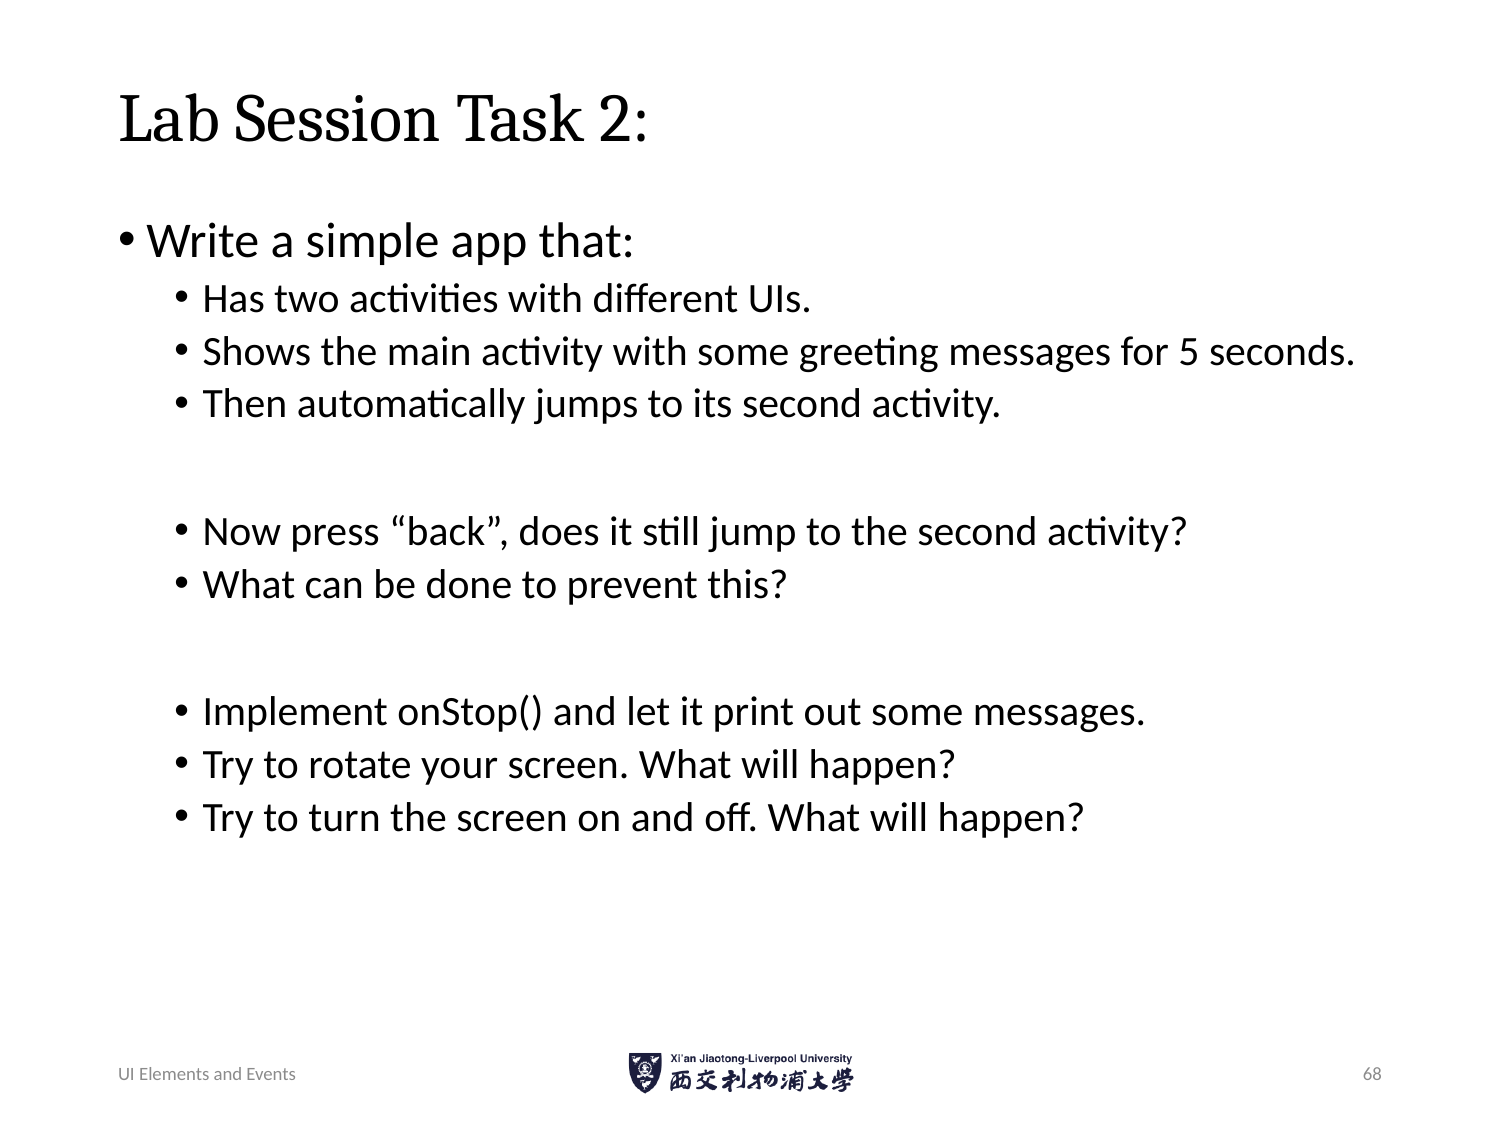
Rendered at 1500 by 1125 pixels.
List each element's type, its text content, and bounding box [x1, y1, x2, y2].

slide_number 68 [1059, 1042, 1397, 1103]
title Lab Session Task 2: [103, 59, 1397, 178]
picture [625, 1049, 857, 1096]
slide_number UI Elements and Events [103, 1042, 441, 1103]
list Write a simple app that: Has two activities with different UIs. Shows the main activity with some greeting messages for 5 seconds. Then automatically jumps to its second activity. Now press “back”, does it still jump to the second activity? What can be done to prevent this? Implement onStop() and let it print out some messages. Try to rotate your screen. What will happen? Try to turn the screen on and off. What will happen? [103, 206, 1397, 1014]
